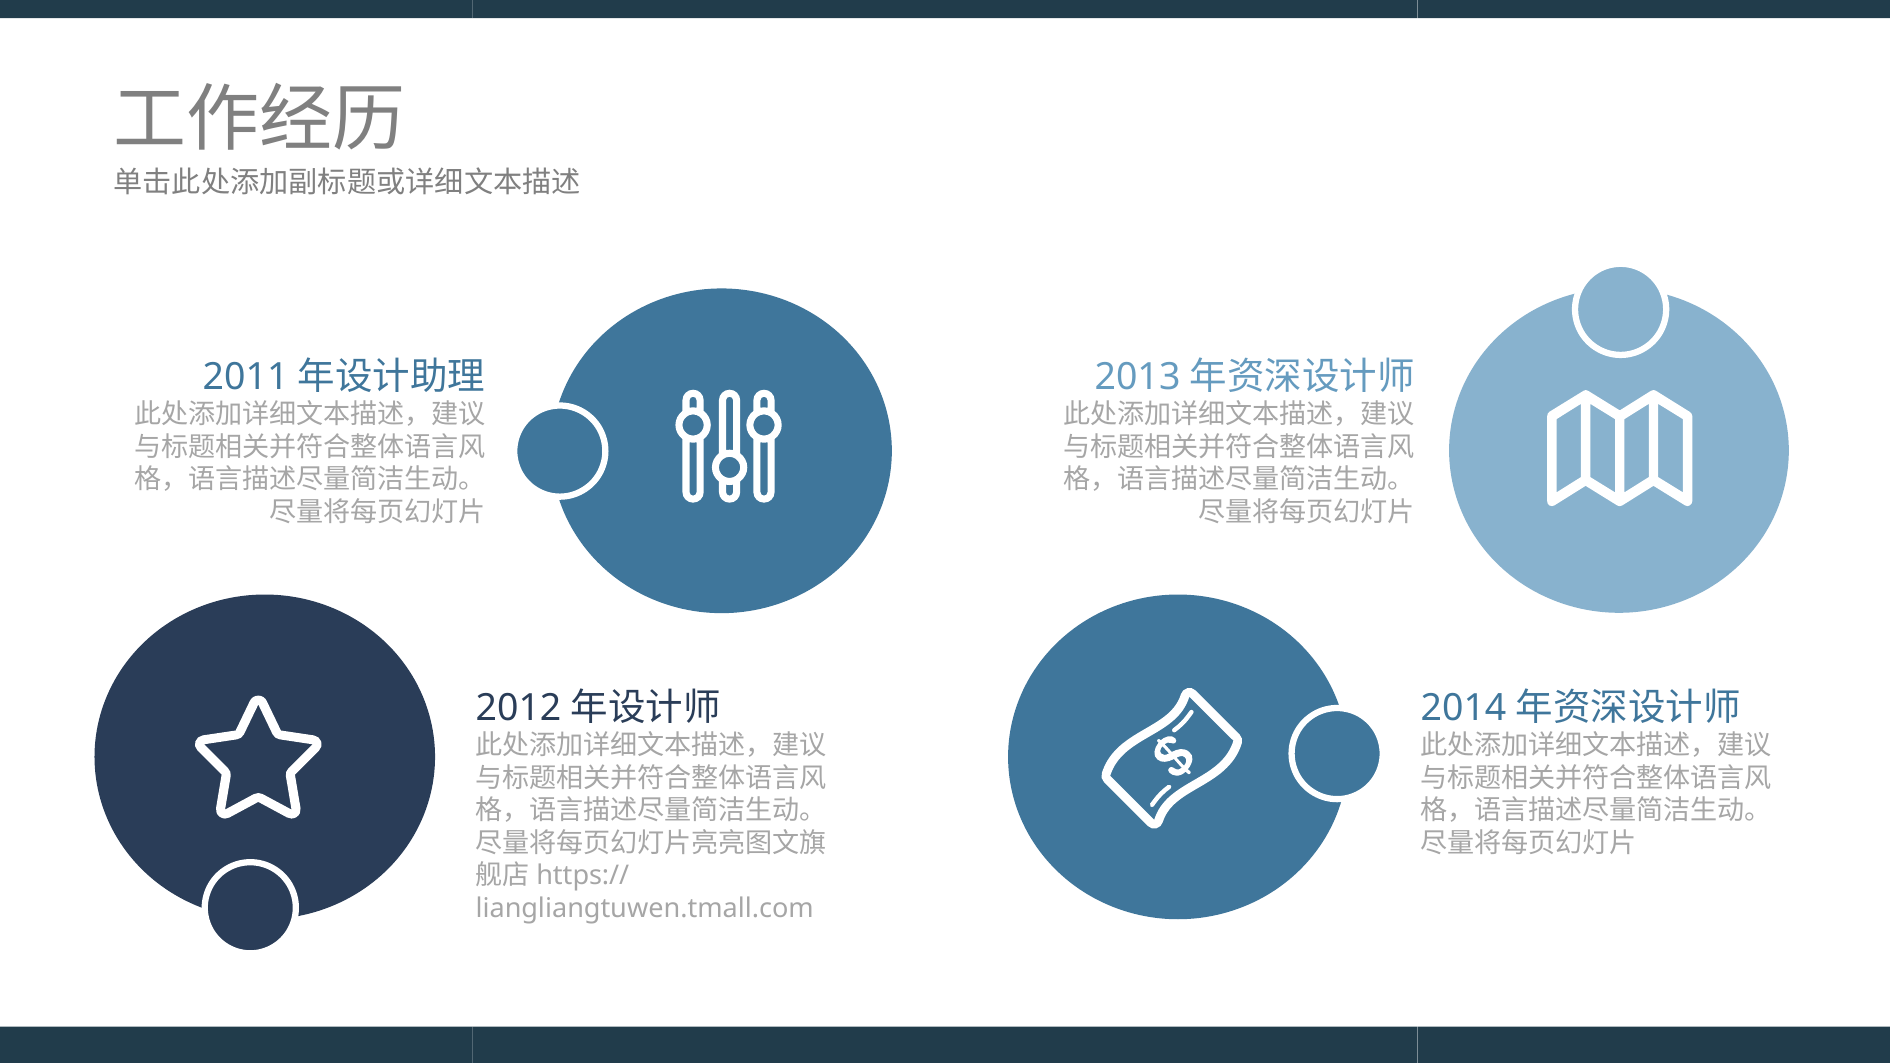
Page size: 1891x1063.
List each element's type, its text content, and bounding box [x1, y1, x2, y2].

text_box 2014年资深设计师 此处添加详细文本描述，建议与标题相关并符合整体语言风格，语言描述尽量简洁生动。尽量将每页幻灯片 [1401, 673, 1796, 867]
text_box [0, 1026, 1891, 1063]
text_box 2012年设计师 此处添加详细文本描述，建议与标题相关并符合整体语言风格，语言描述尽量简洁生动。尽量将每页幻灯片亮亮图文旗舰店https://liangliangtuwen.tmall.com [456, 673, 867, 932]
text_box 2013年资深设计师 此处添加详细文本描述，建议与标题相关并符合整体语言风格，语言描述尽量简洁生动。尽量将每页幻灯片 [1023, 342, 1434, 537]
text_box 2011年设计助理 此处添加详细文本描述，建议与标题相关并符合整体语言风格，语言描述尽量简洁生动。尽量将每页幻灯片 [94, 342, 504, 537]
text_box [0, 0, 1891, 19]
text_box 工作经历 [94, 77, 1796, 153]
text_box 单击此处添加副标题或详细文本描述 [94, 153, 1796, 217]
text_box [1007, 594, 1383, 920]
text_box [1448, 263, 1790, 613]
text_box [513, 288, 892, 614]
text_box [94, 594, 436, 954]
